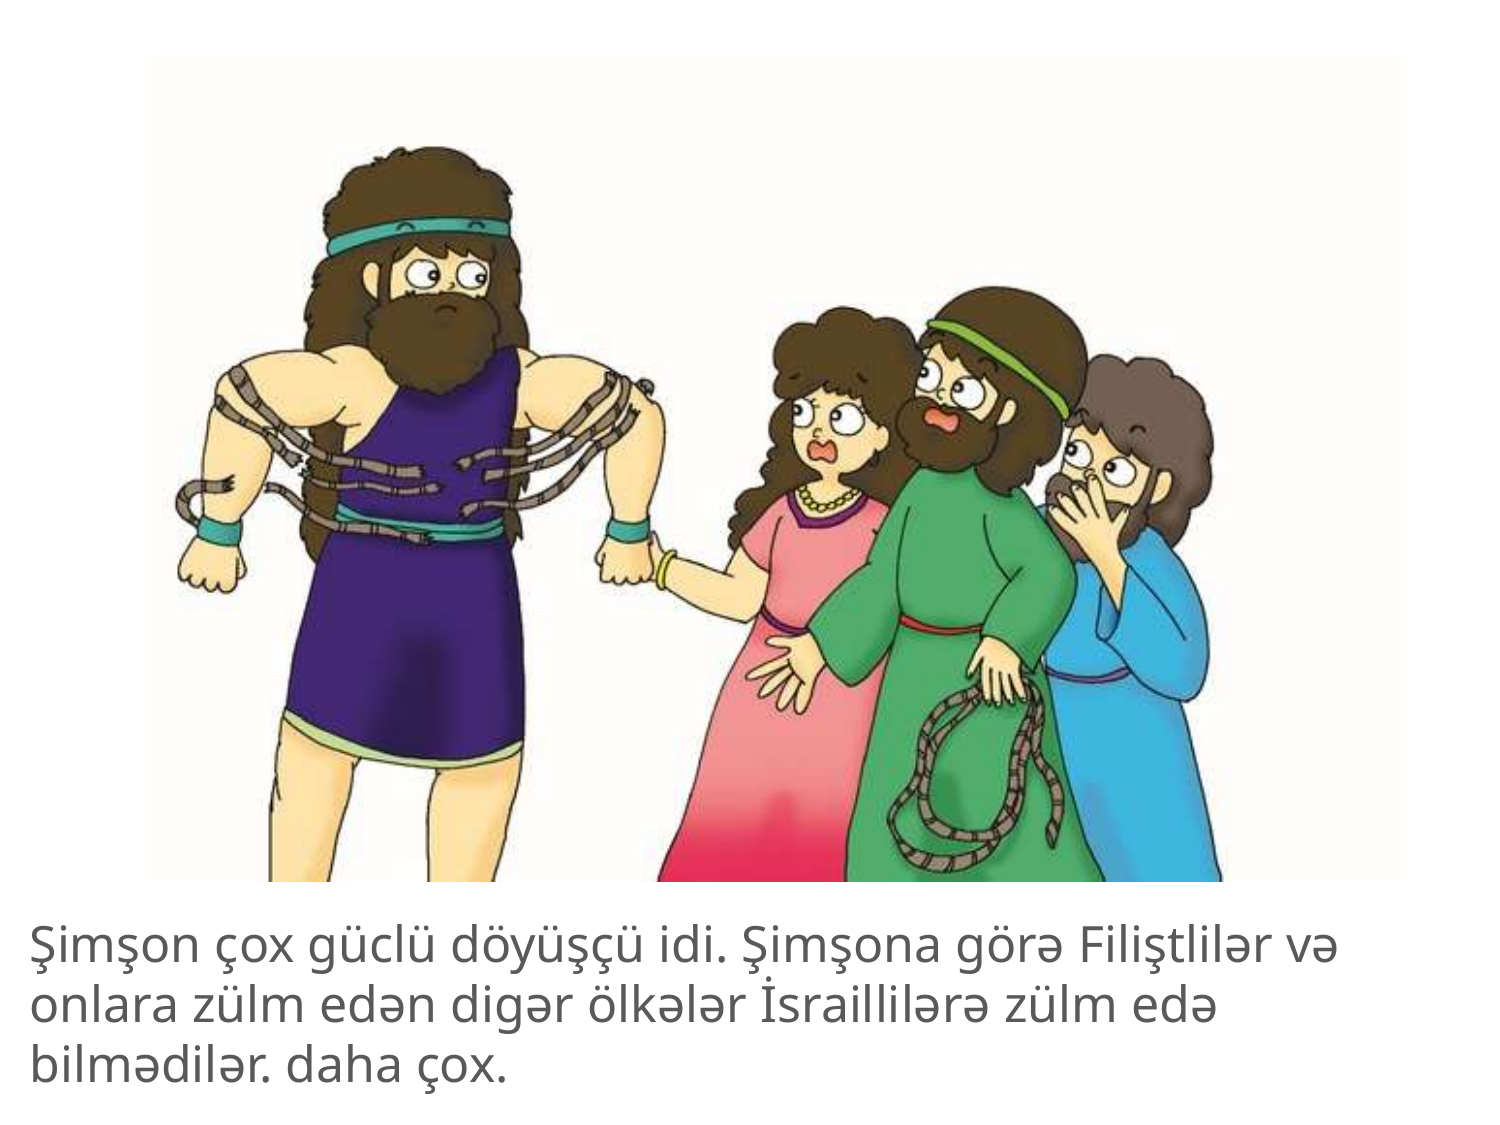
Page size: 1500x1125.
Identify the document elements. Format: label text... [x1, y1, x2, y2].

text_box Şimşon çox güclü döyüşçü idi. Şimşona görə Filiştlilər və onlara zülm edən digər ölkələr İsraillilərə zülm edə bilmədilər. daha çox. [14, 905, 1486, 1100]
picture [147, 54, 1406, 882]
